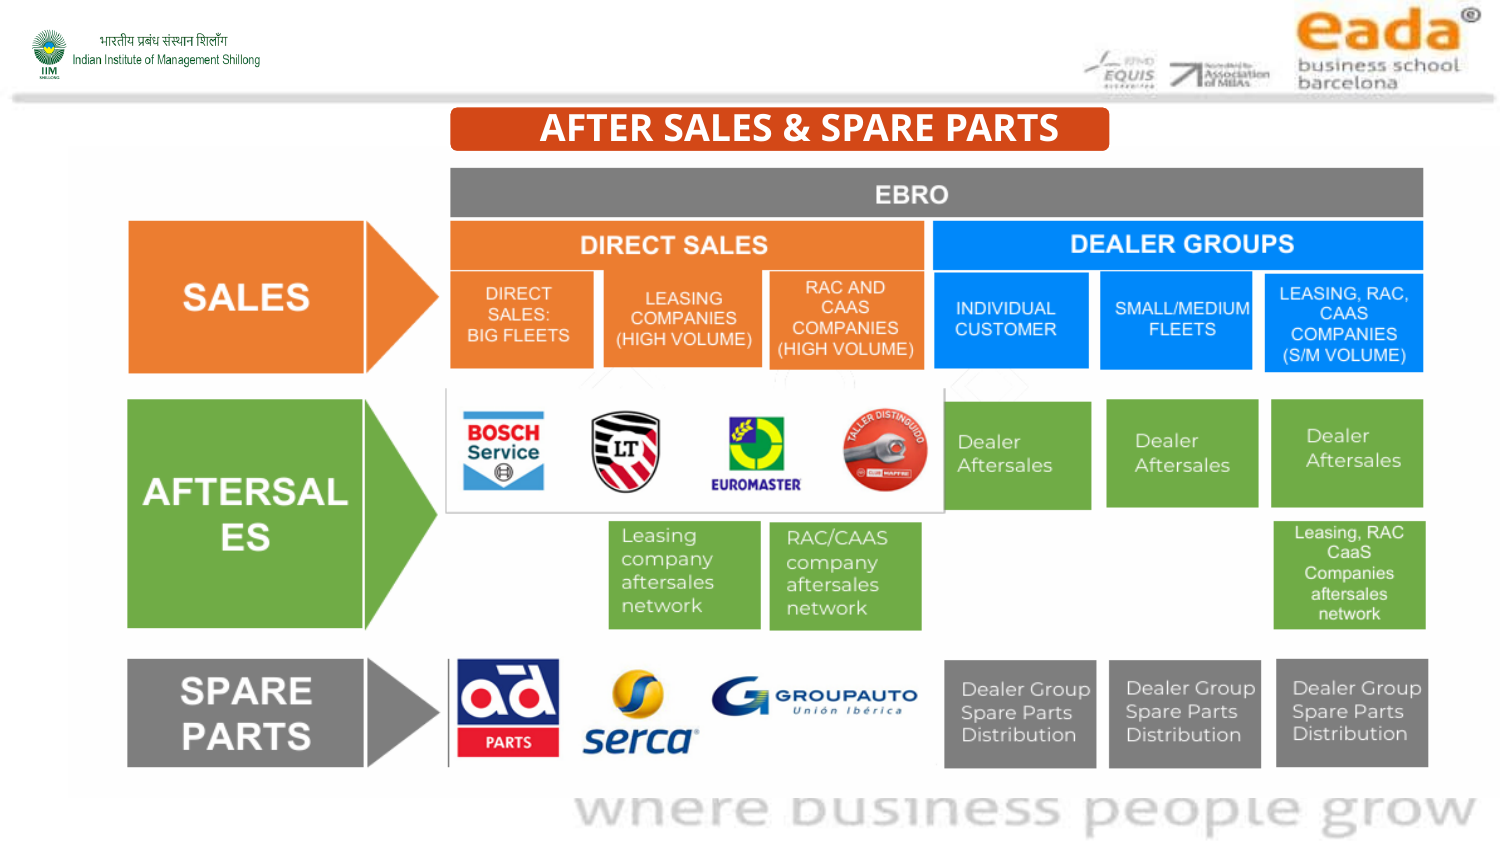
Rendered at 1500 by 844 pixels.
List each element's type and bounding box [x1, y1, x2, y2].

picture [0, 0, 1500, 844]
text_box [449, 106, 1151, 153]
